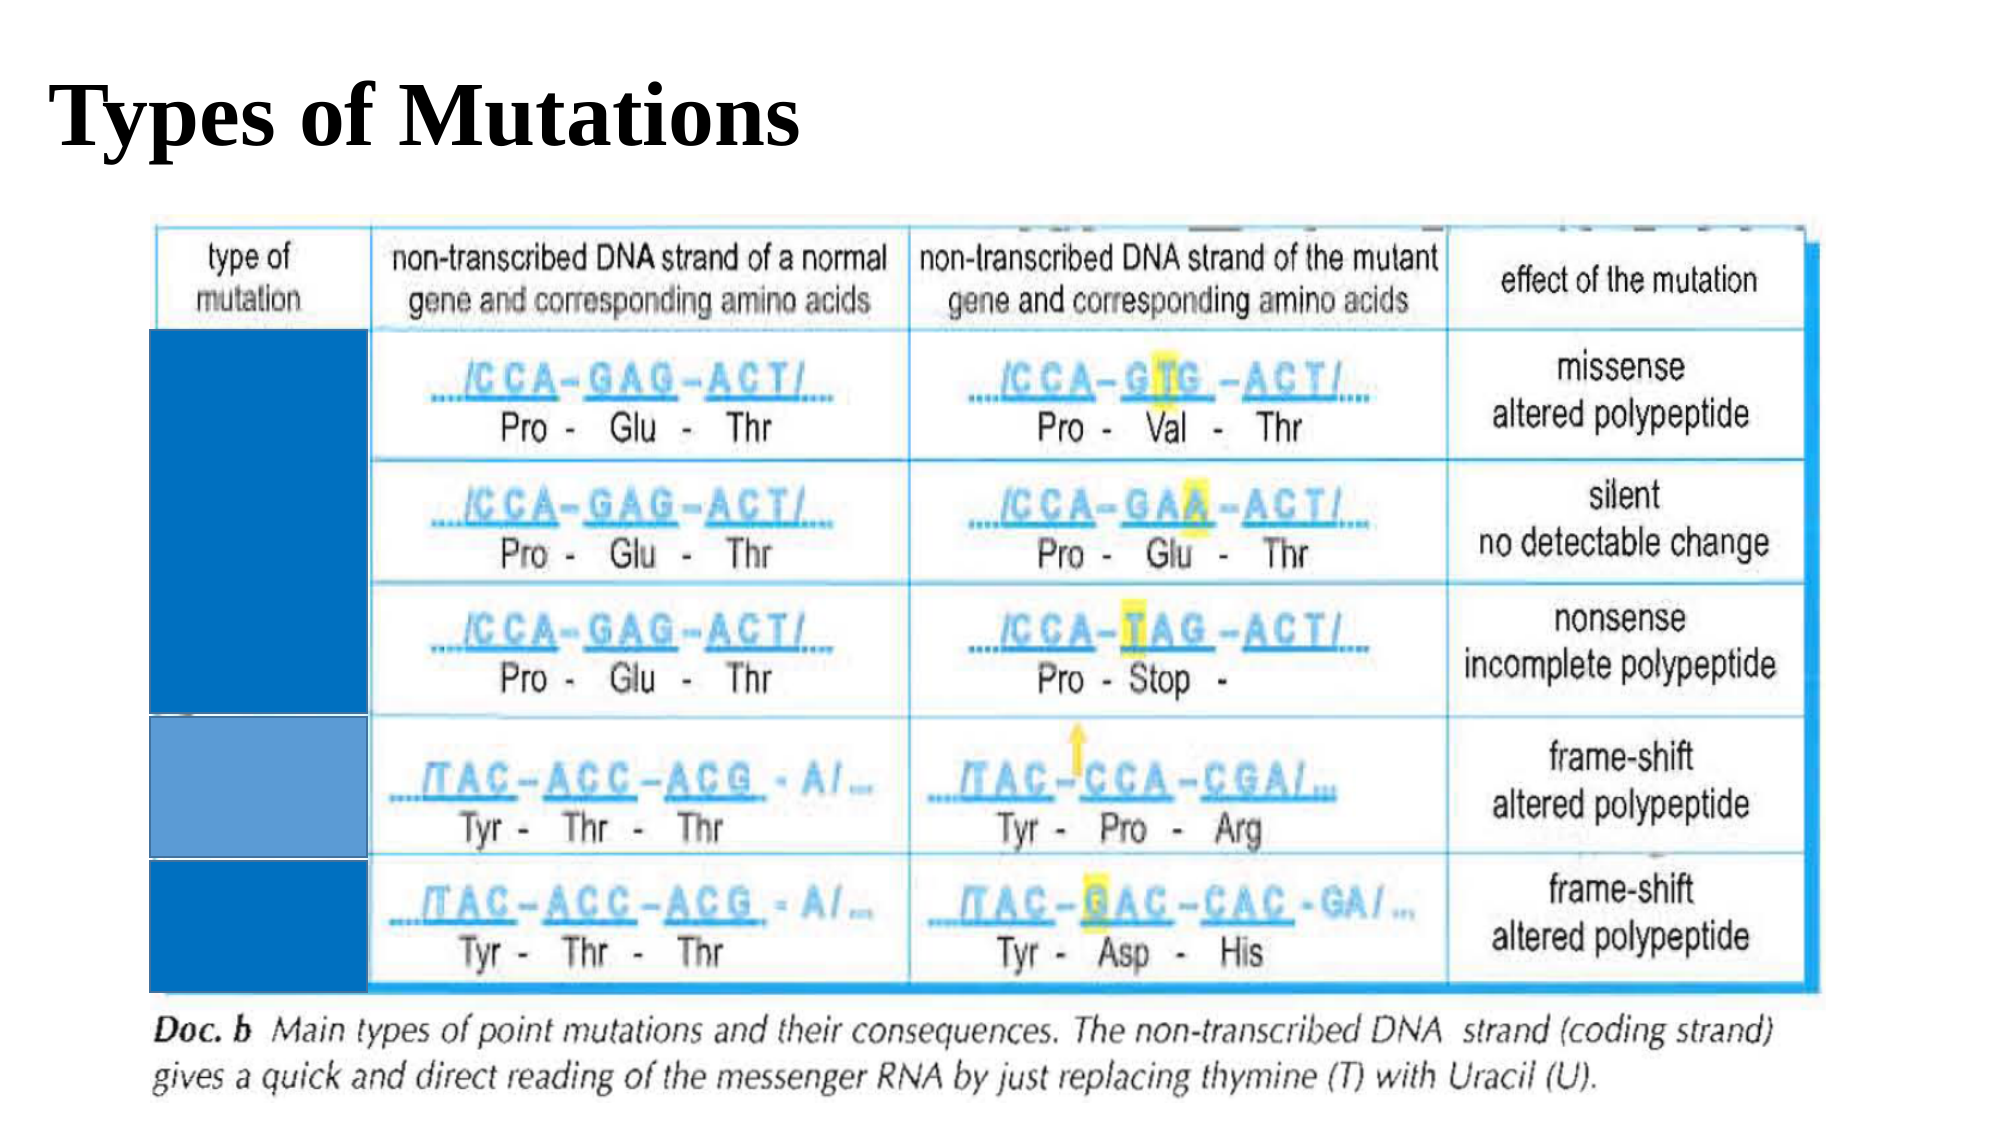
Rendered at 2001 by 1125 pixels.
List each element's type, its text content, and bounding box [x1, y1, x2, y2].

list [150, 214, 1826, 1103]
title Types of Mutations [33, 54, 1569, 178]
